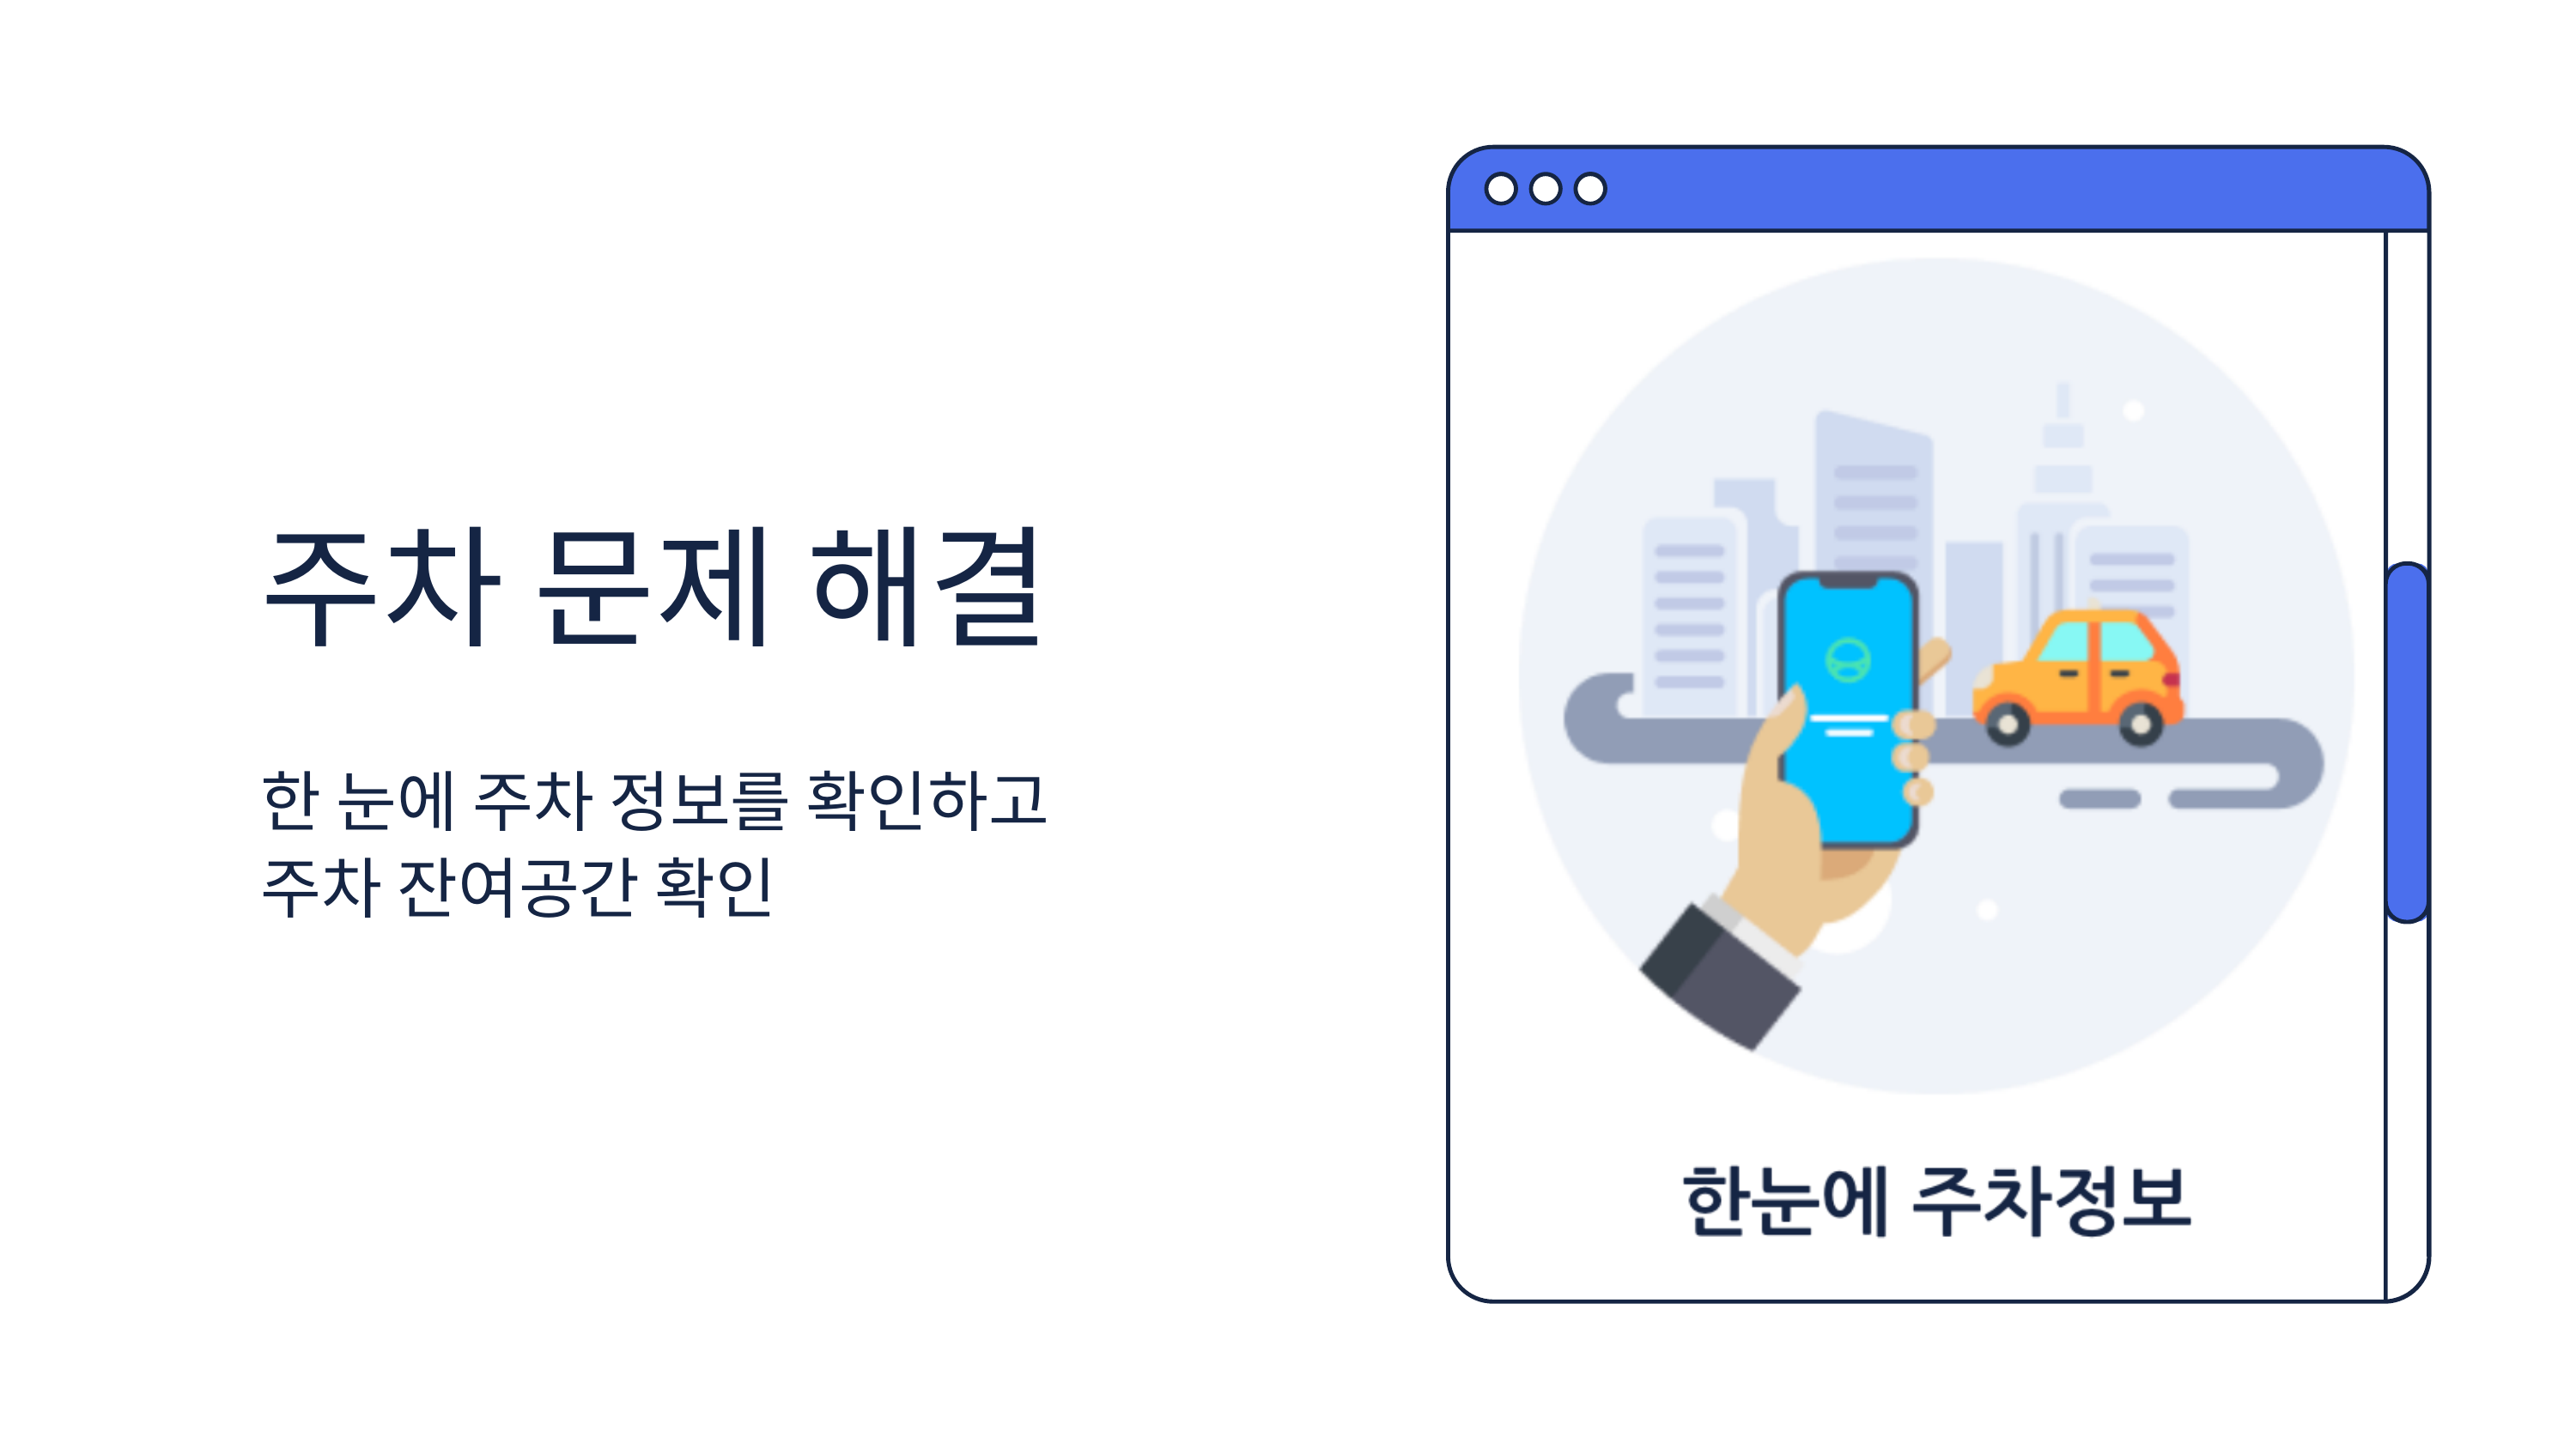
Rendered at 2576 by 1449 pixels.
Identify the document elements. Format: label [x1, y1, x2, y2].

text_box [260, 521, 1261, 925]
text_box [1445, 144, 2432, 1304]
